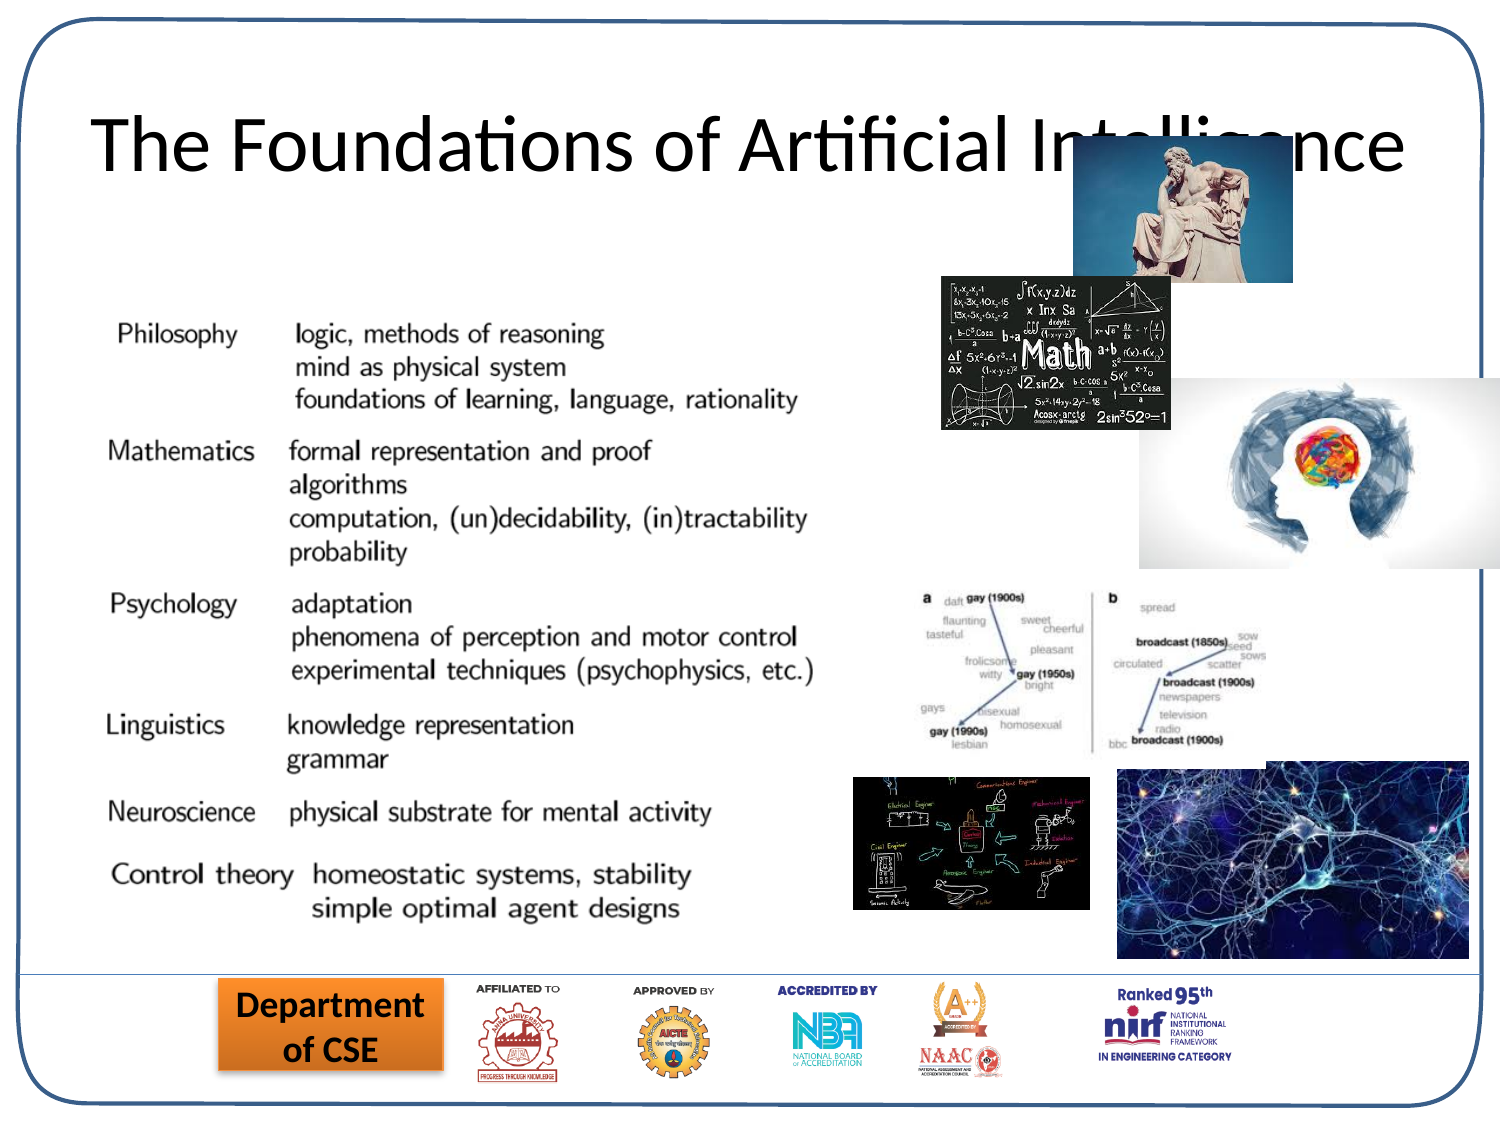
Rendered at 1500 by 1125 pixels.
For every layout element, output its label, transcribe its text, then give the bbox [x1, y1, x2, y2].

picture [96, 859, 723, 938]
picture [95, 303, 819, 419]
picture [466, 975, 569, 1089]
picture [775, 975, 880, 1070]
picture [92, 433, 873, 569]
picture [913, 570, 1469, 959]
picture [1092, 975, 1241, 1074]
picture [620, 975, 731, 1086]
picture [93, 584, 835, 695]
picture [853, 777, 1091, 911]
picture [90, 708, 708, 782]
picture [92, 794, 723, 830]
title The Foundations of Artificial Intelligence [75, 45, 1425, 233]
picture [914, 975, 1007, 1083]
picture [940, 135, 1500, 569]
